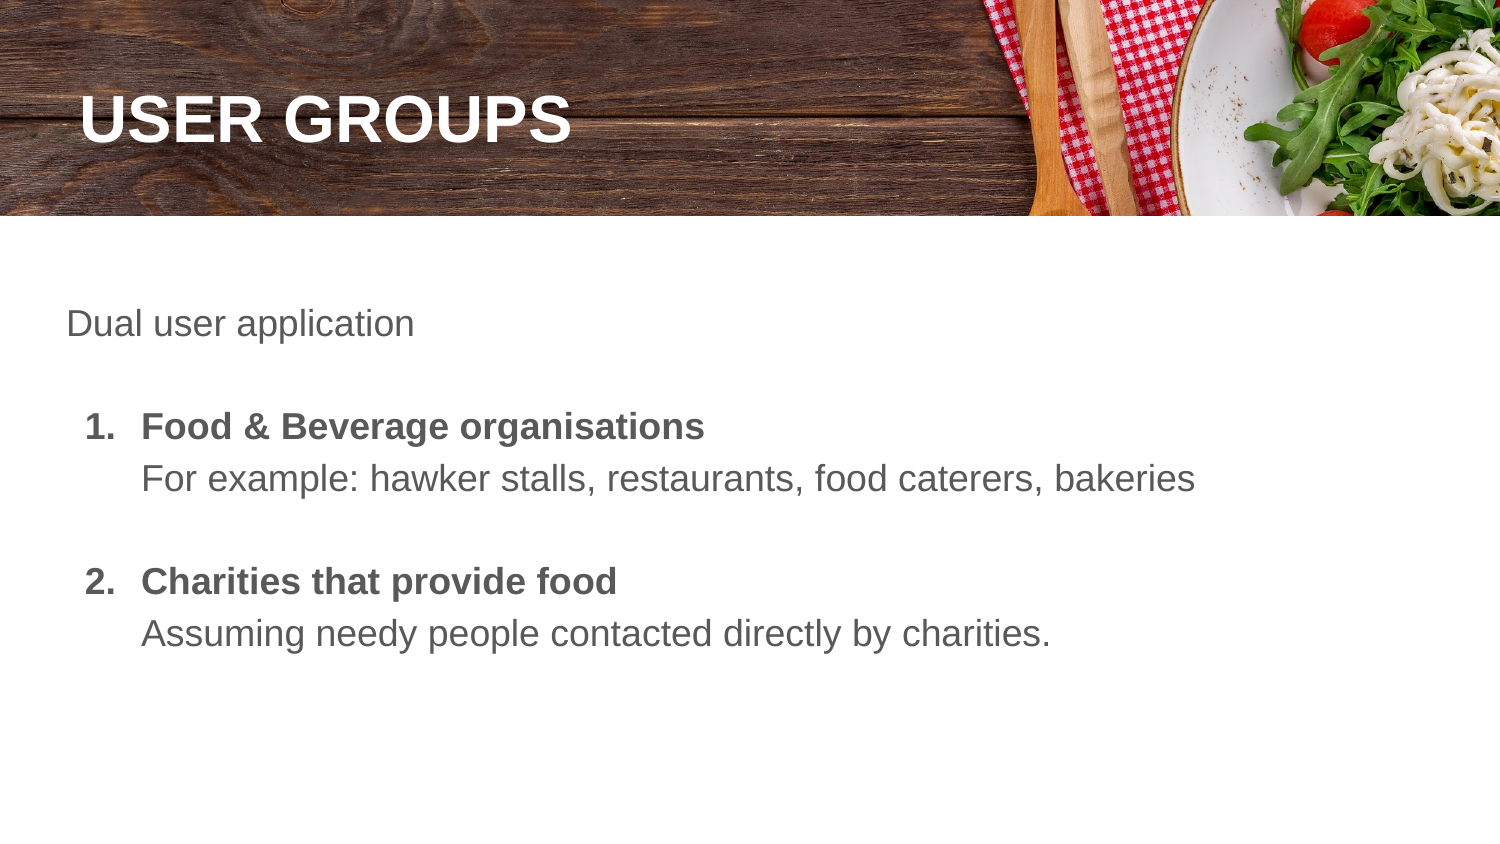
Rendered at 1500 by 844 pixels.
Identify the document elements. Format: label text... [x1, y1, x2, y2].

list Dual user application Food & Beverage organisations For example: hawker stalls, restaurants, food caterers, bakeries Charities that provide food Assuming needy people contacted directly by charities. [51, 277, 1449, 774]
picture [0, 0, 1500, 216]
